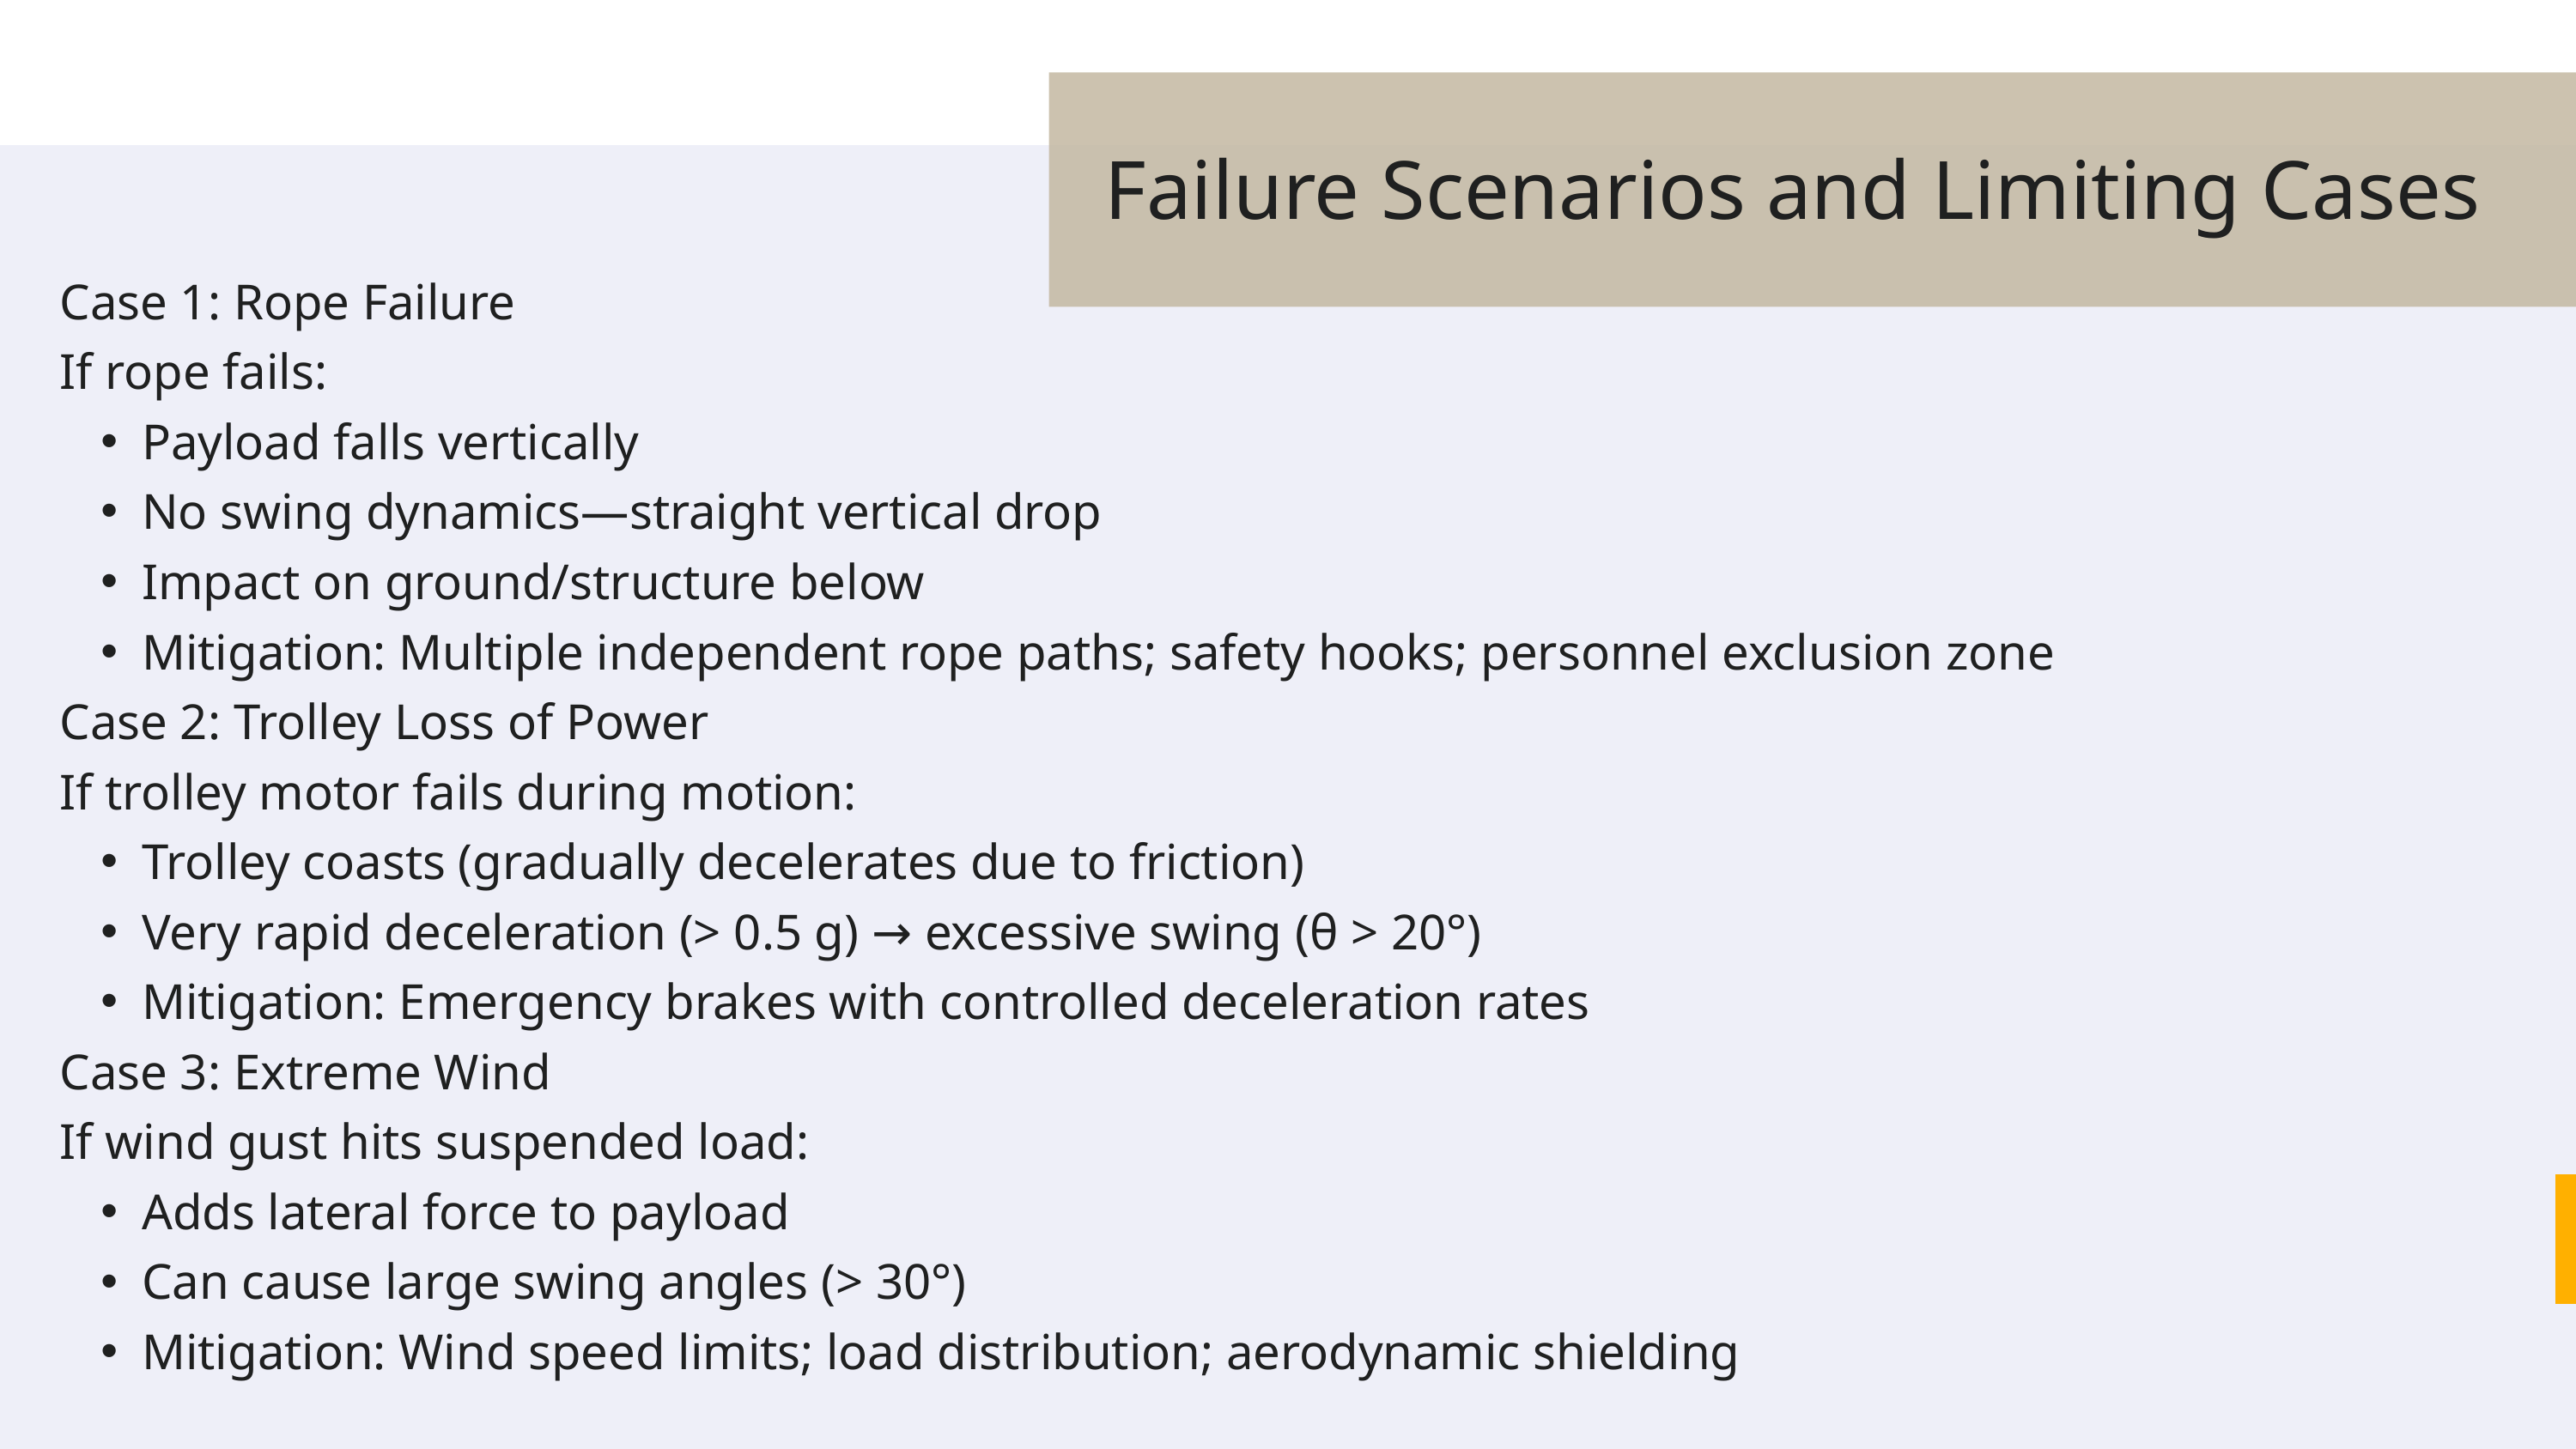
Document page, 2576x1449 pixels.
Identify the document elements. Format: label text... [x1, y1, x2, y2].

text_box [0, 0, 1689, 145]
text_box Case 1: Rope Failure If rope fails: Payload falls vertically No swing dynamics—straight vertical drop Impact on ground/structure below Mitigation: Multiple independent rope paths; safety hooks; personnel exclusion zone Case 2: Trolley Loss of Power If trolley motor fails during motion: Trolley coasts (gradually decelerates due to friction) Very rapid deceleration (> 0.5 g) → excessive swing (θ > 20°) Mitigation: Emergency brakes with controlled deceleration rates Case 3: Extreme Wind If wind gust hits suspended load: Adds lateral force to payload Can cause large swing angles (> 30°) Mitigation: Wind speed limits; load distribution; aerodynamic shielding [59, 258, 2346, 1449]
text_box Failure Scenarios and Limiting Cases [1936, 155, 2576, 236]
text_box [1936, 0, 2576, 145]
text_box Failure Scenarios and Limiting Cases [1104, 155, 1689, 236]
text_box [1695, 0, 1930, 954]
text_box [2555, 1173, 2576, 1304]
